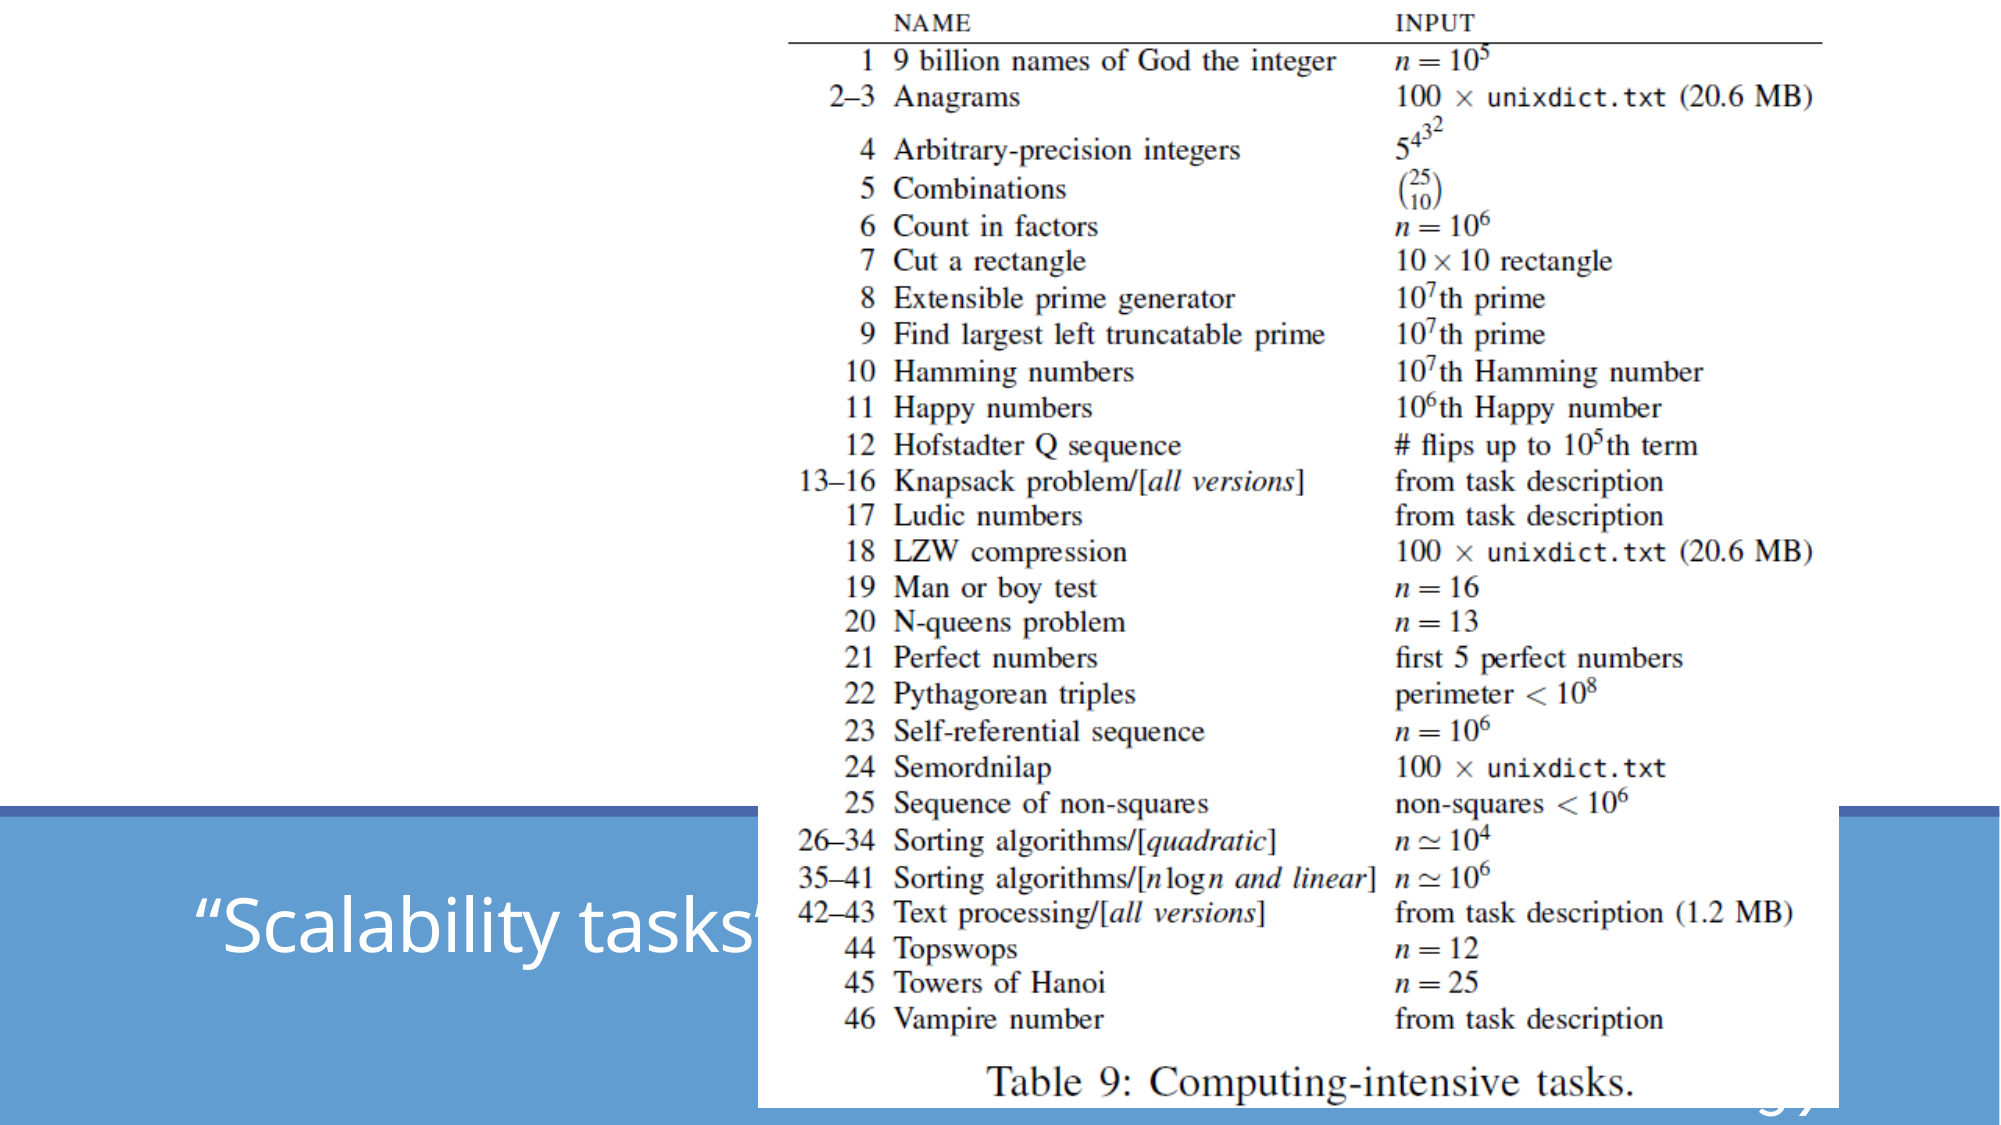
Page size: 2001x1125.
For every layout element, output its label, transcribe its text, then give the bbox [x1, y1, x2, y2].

slide_number 59 [1624, 1115, 1840, 1120]
picture [757, 1, 1840, 1108]
title “Scalability tasks” [180, 832, 755, 968]
